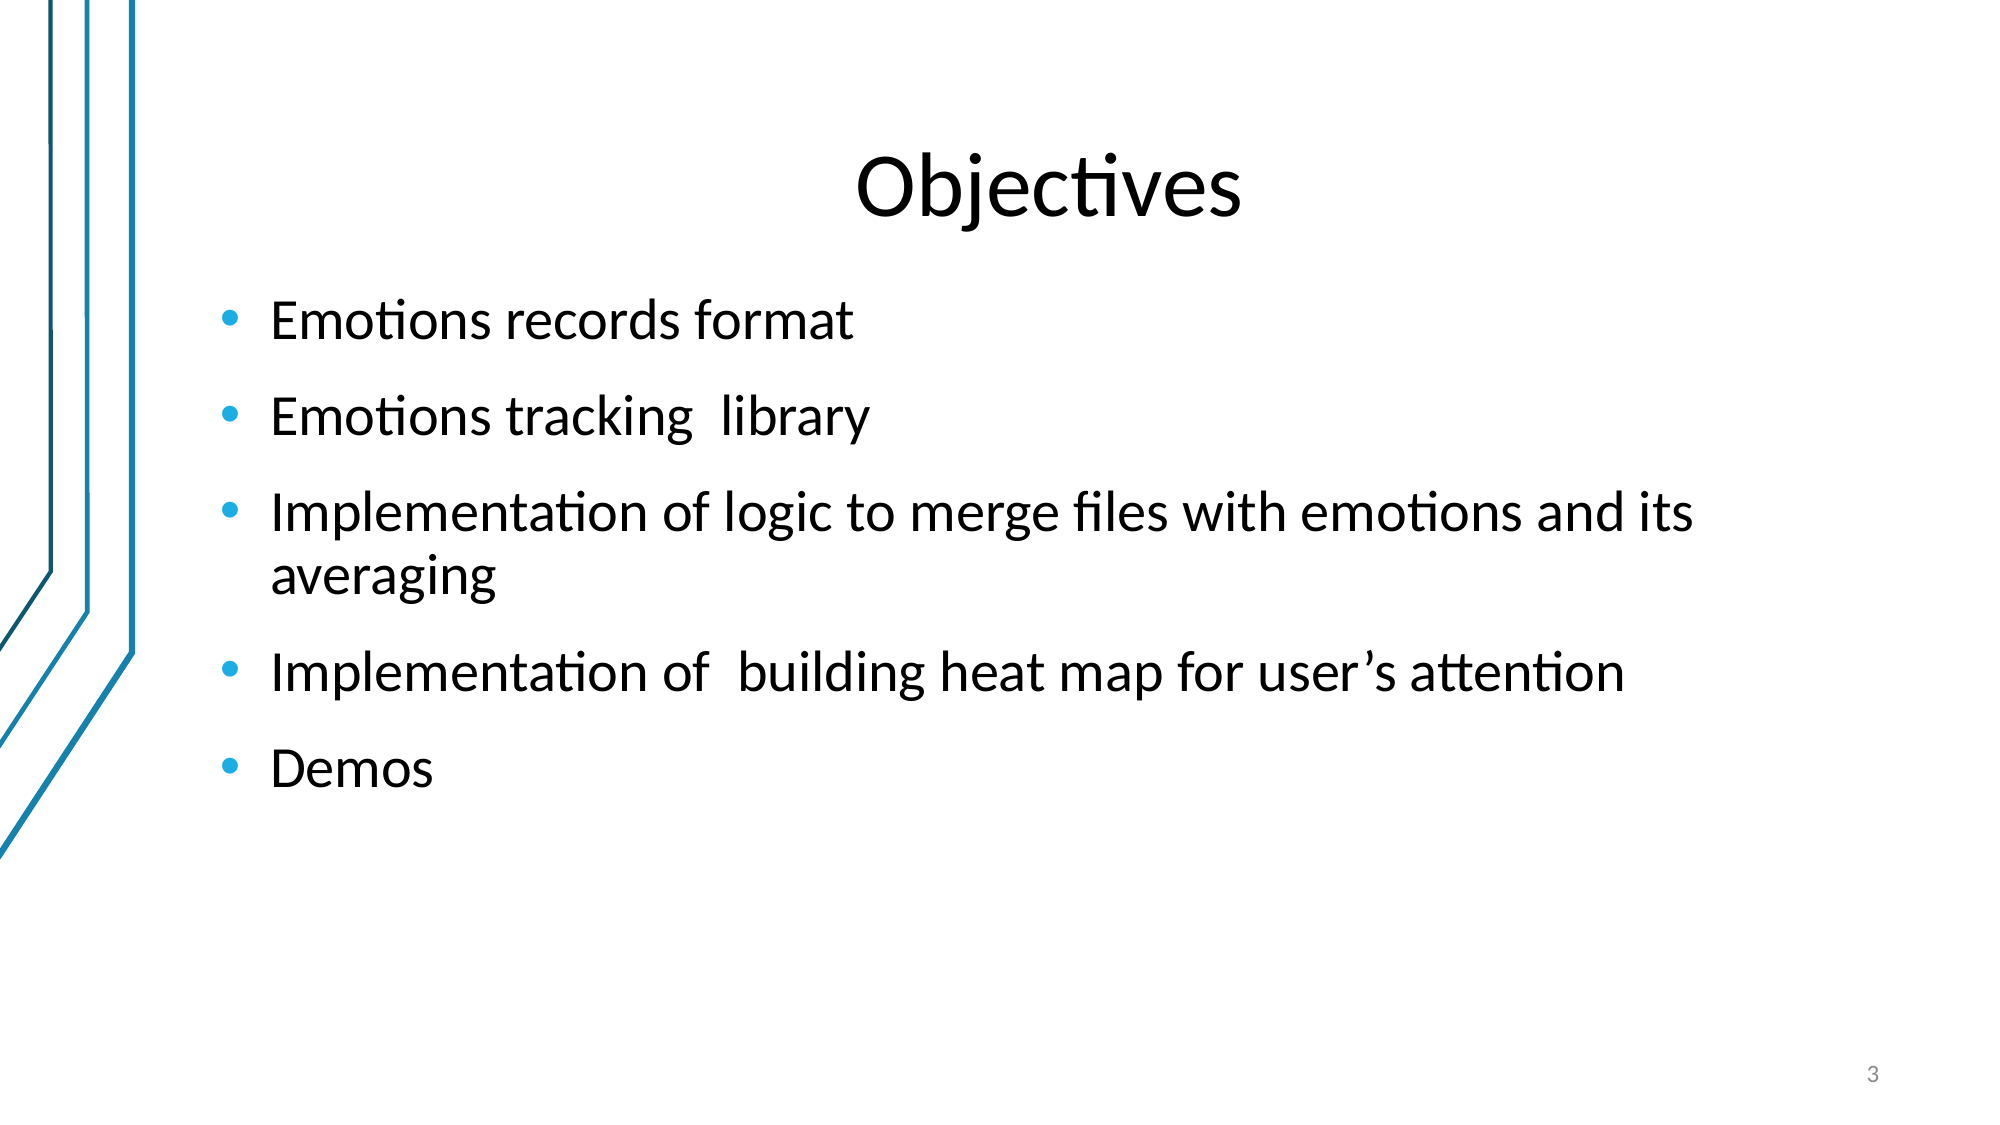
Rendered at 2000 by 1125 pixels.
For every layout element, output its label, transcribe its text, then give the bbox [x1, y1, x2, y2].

title Objectives [199, 45, 1900, 246]
list Emotions records format Emotions tracking library Implementation of logic to merge files with emotions and its averaging Implementation of building heat map for user’s attention Demos [199, 279, 1900, 1012]
slide_number 3 [1732, 1042, 1900, 1103]
